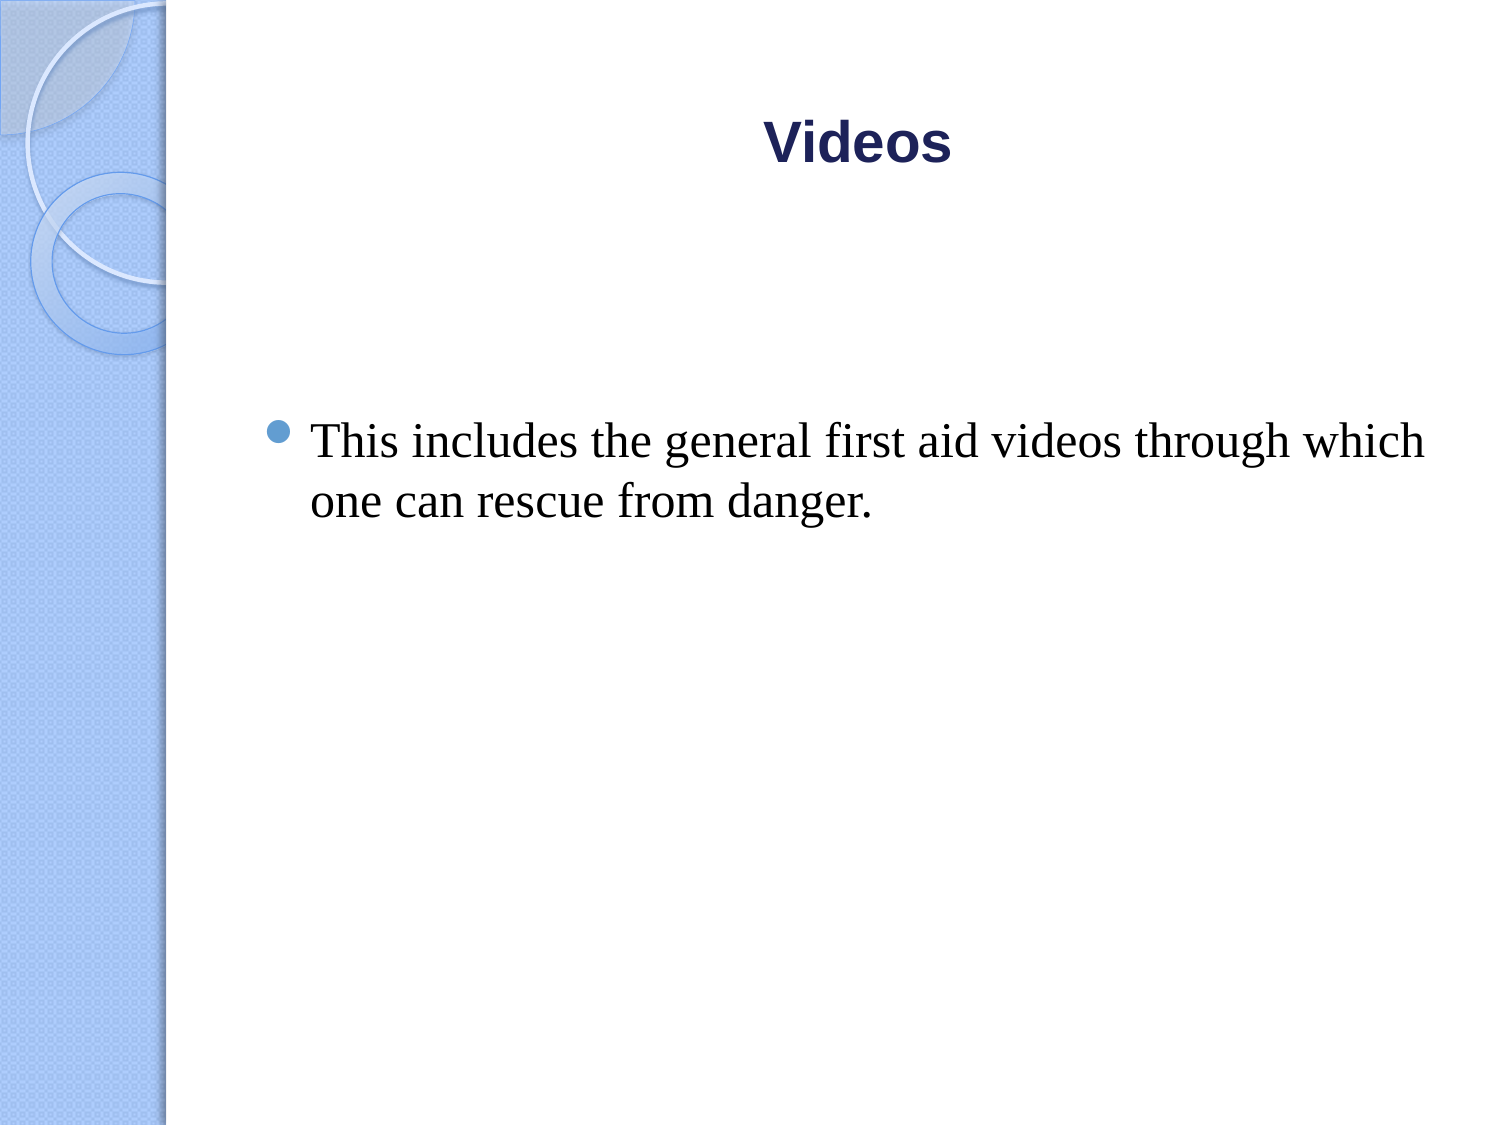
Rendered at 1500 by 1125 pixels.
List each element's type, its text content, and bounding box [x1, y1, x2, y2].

title Videos [235, 45, 1466, 233]
list This includes the general first aid videos through which one can rescue from danger. [235, 399, 1466, 1025]
